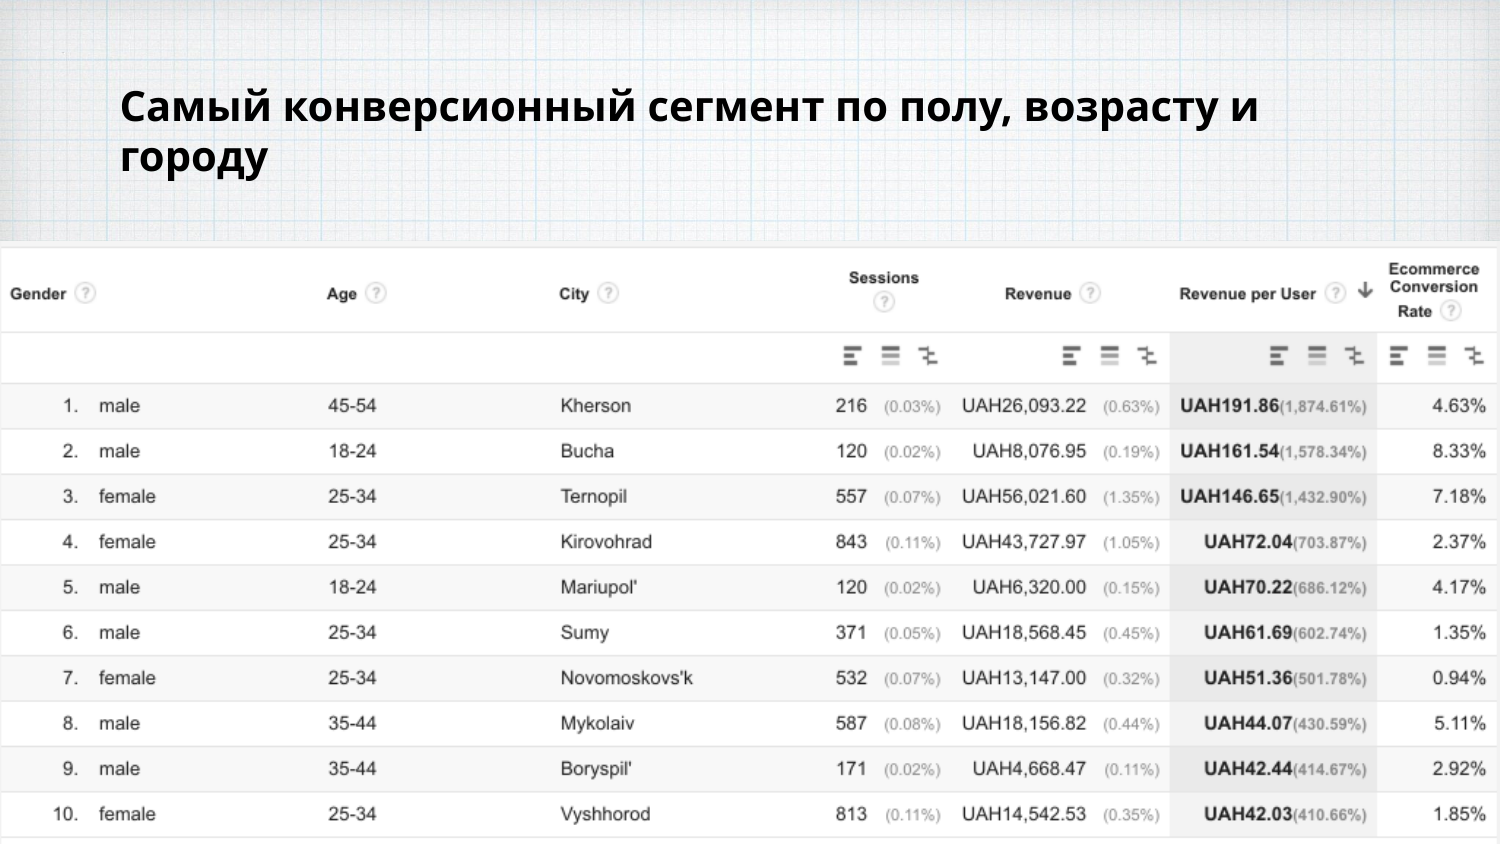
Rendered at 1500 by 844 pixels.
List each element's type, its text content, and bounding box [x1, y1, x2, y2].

text_box Самый конверсионный сегмент по полу, возрасту и городу [104, 64, 1324, 189]
picture [0, 0, 1500, 844]
text_box [91, 64, 1389, 240]
